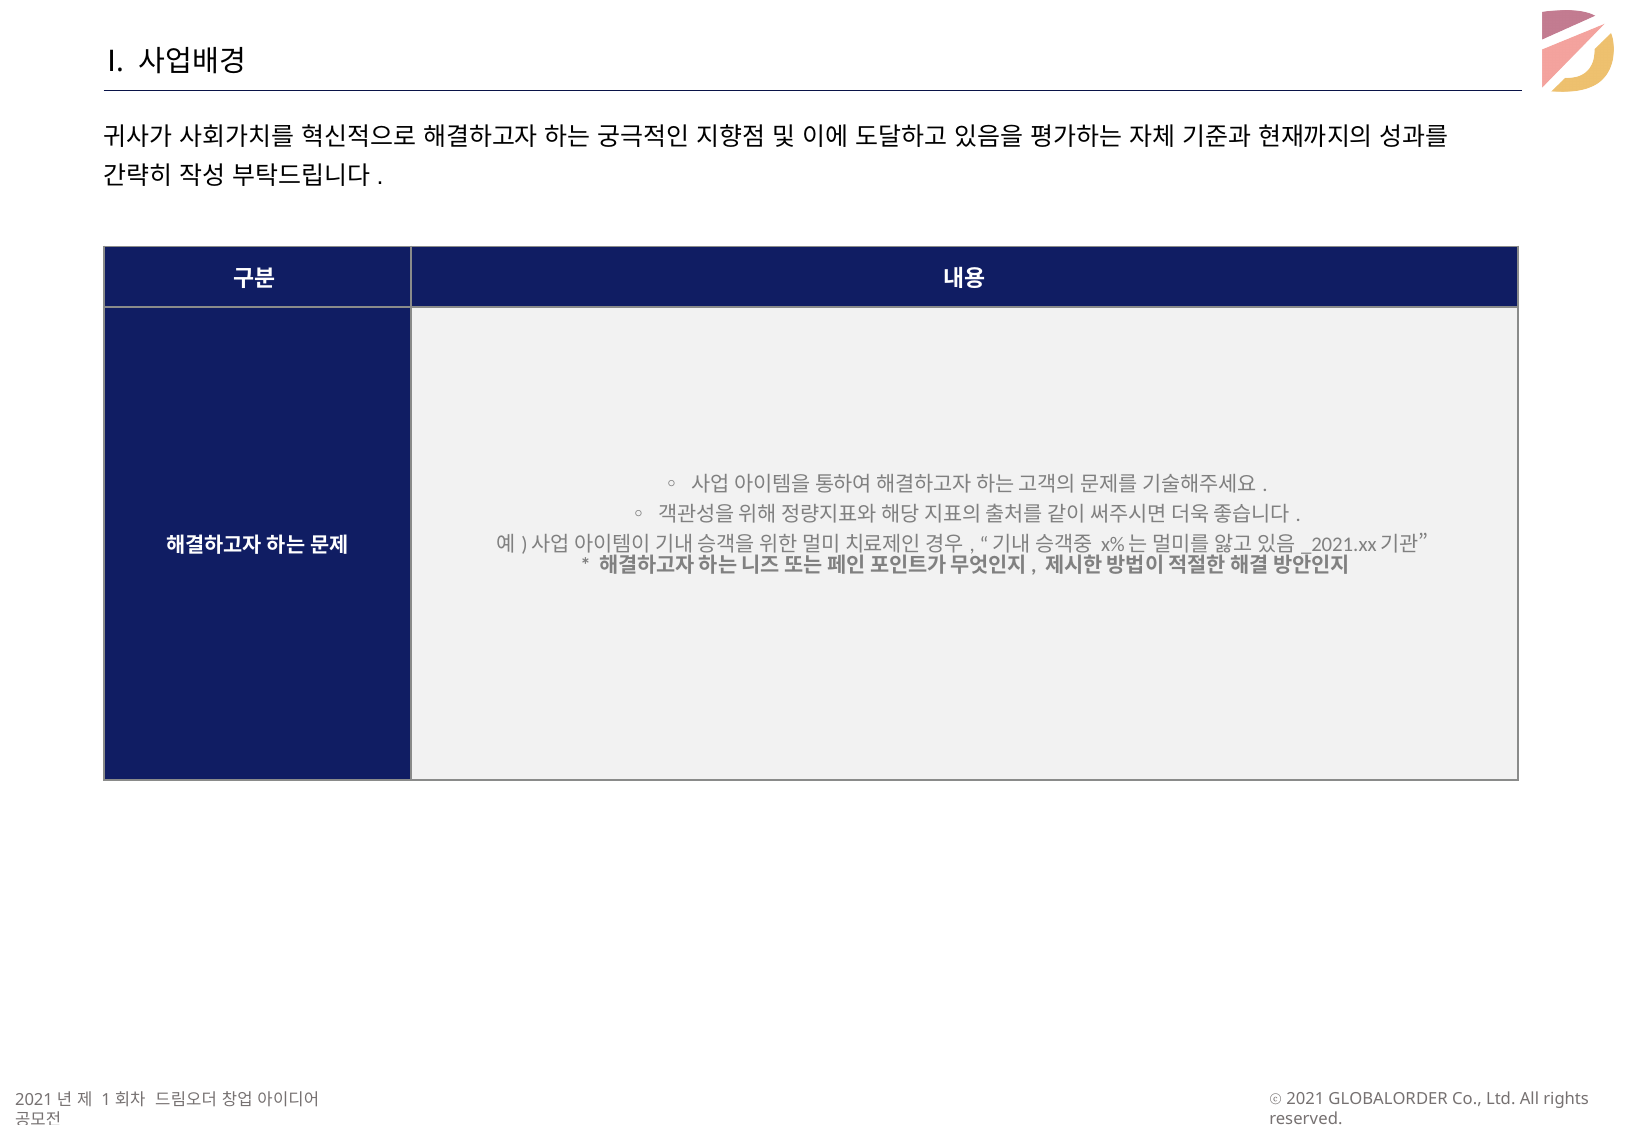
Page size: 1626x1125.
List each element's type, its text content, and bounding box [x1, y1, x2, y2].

table_cell 해결하고자 하는 문제 [105, 308, 410, 779]
table_header 내용 [412, 247, 1517, 306]
table_header 구분 [105, 247, 410, 306]
text_box 귀사가 사회가치를 혁신적으로 해결하고자 하는 궁극적인 지향점 및 이에 도달하고 있음을 평가하는 자체 기준과 현재까지의 성과를 간략히 작성 부탁드립니다. [103, 111, 1525, 190]
table_cell ◦ 사업 아이템을 통하여 해결하고자 하는 고객의 문제를 기술해주세요. ◦ 객관성을 위해 정량지표와 해당 지표의 출처를 같이 써주시면 더욱 좋습니다. 예)사업 아이템이 기내 승객을 위한 멀미 치료제인 경우, “기내 승객중 x%는 멀미를 앓고 있음_2021.xx기관” * 해결하고자 하는 니즈 또는 페인 포인트가 무엇인지, 제시한 방법이 적절한 해결 방안인지 [412, 308, 1517, 779]
picture [1542, 10, 1614, 92]
text_box 2021년 제 1회차 드림오더 창업 아이디어 공모전 [0, 1098, 371, 1120]
text_box ⓒ 2021 GLOBALORDER Co., Ltd. All rights reserved. [1254, 1097, 1625, 1119]
text_box Ⅰ. 사업배경 [107, 41, 659, 77]
